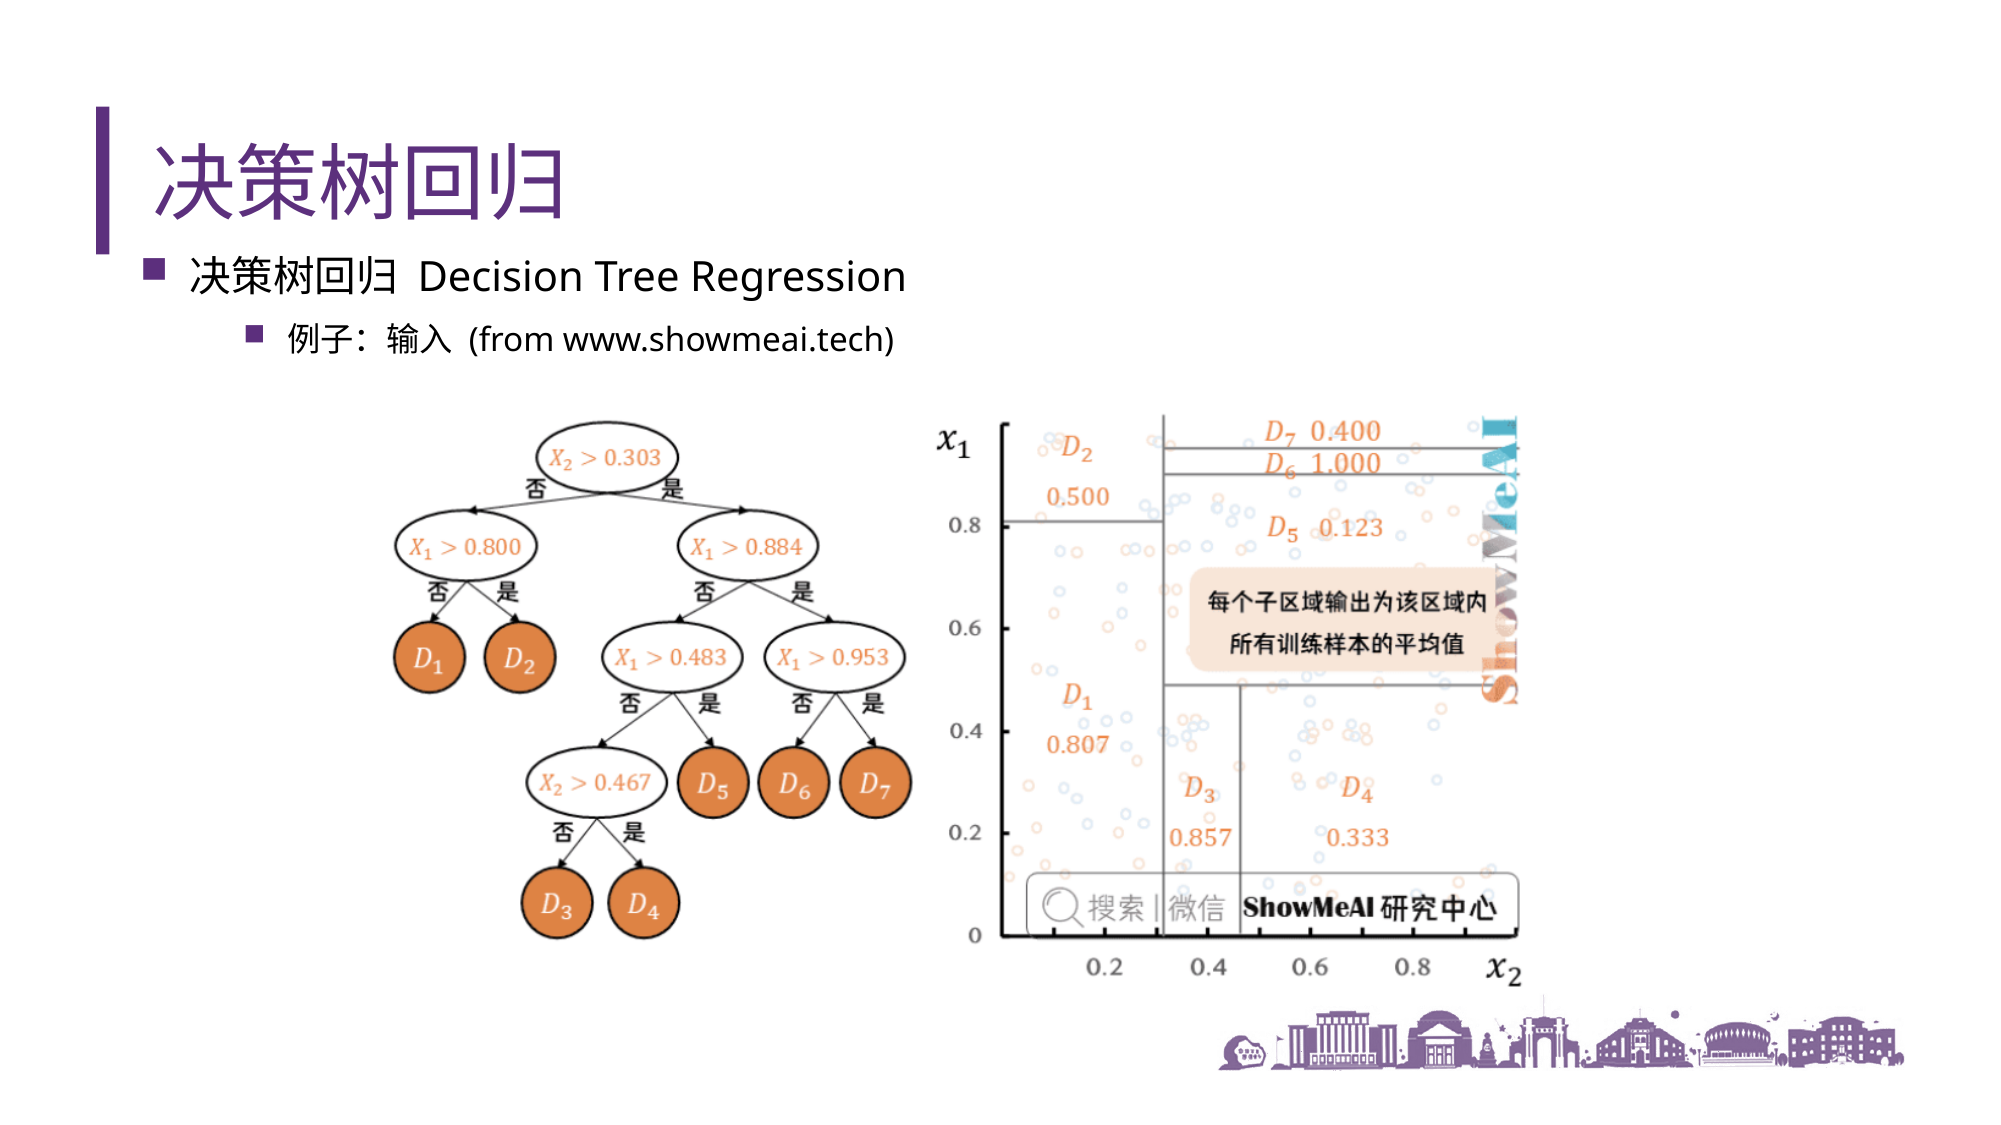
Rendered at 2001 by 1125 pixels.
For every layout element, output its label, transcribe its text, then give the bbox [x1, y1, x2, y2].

title 决策树回归 [137, 97, 1863, 264]
picture [385, 391, 1538, 989]
